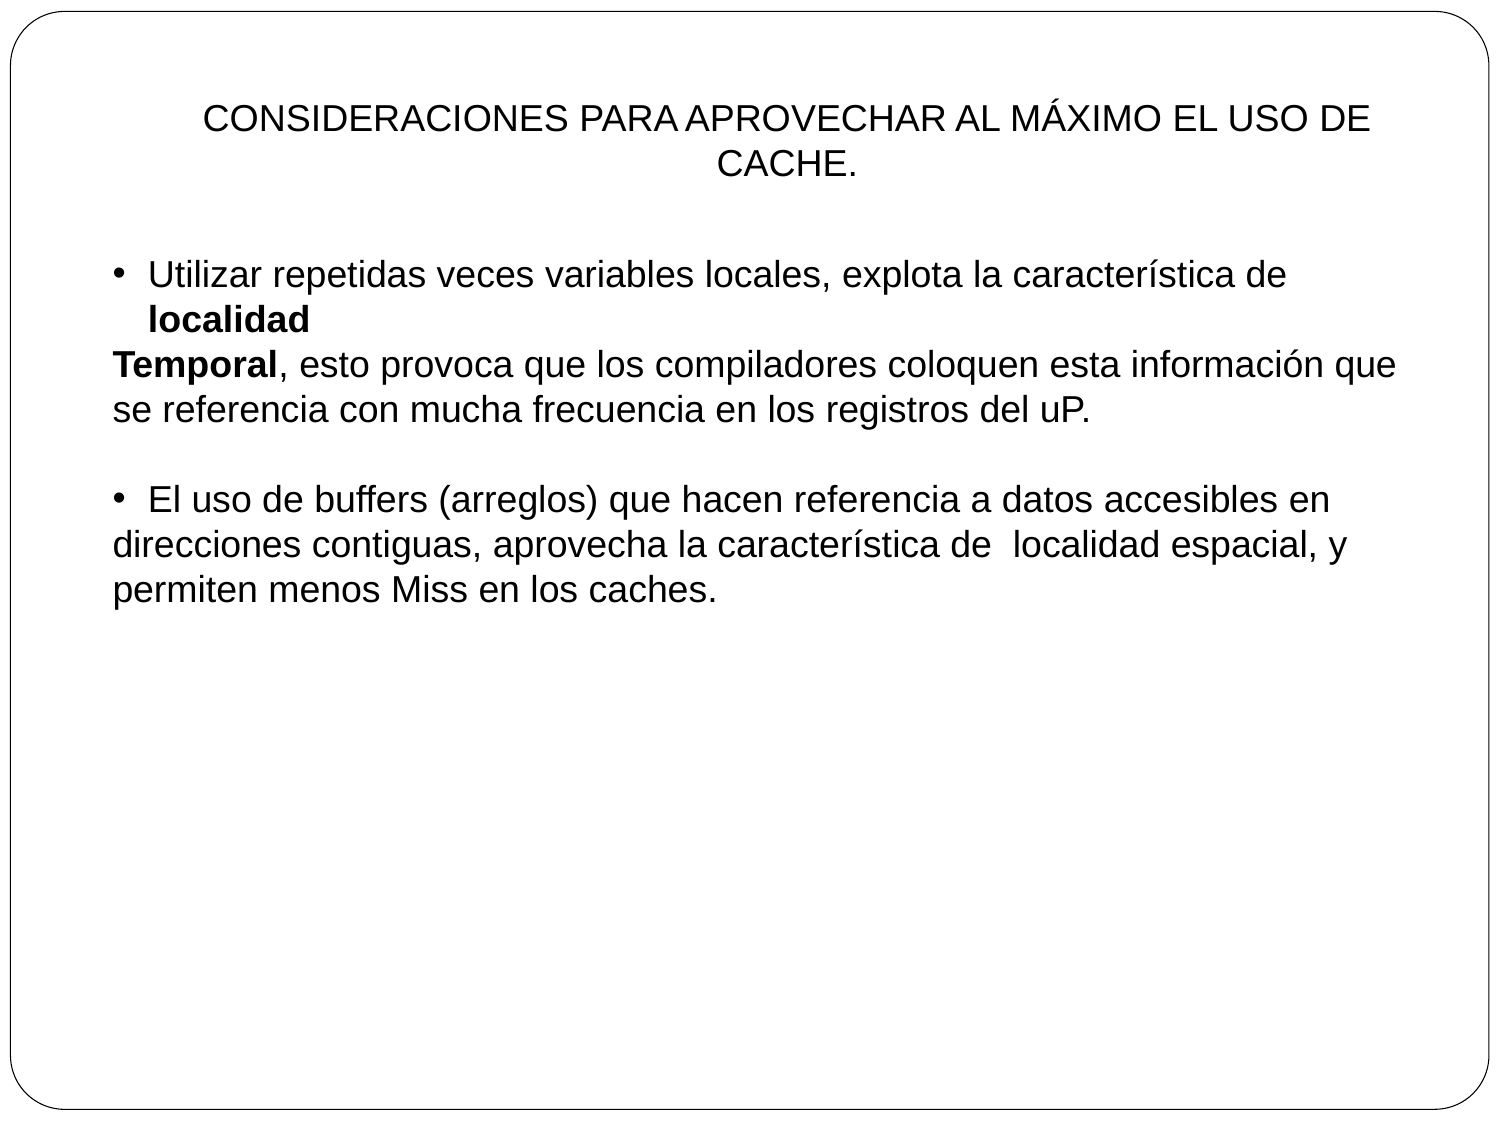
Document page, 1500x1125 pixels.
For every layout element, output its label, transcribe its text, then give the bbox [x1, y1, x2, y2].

subtitle Utilizar repetidas veces variables locales, explota la característica de localidad Temporal, esto provoca que los compiladores coloquen esta información que se referencia con mucha frecuencia en los registros del uP. El uso de buffers (arreglos) que hacen referencia a datos accesibles en direcciones contiguas, aprovecha la característica de localidad espacial, y permiten menos Miss en los caches. [112, 249, 1458, 903]
title CONSIDERACIONES PARA APROVECHAR AL MÁXIMO EL USO DE CACHE. [150, 45, 1425, 233]
